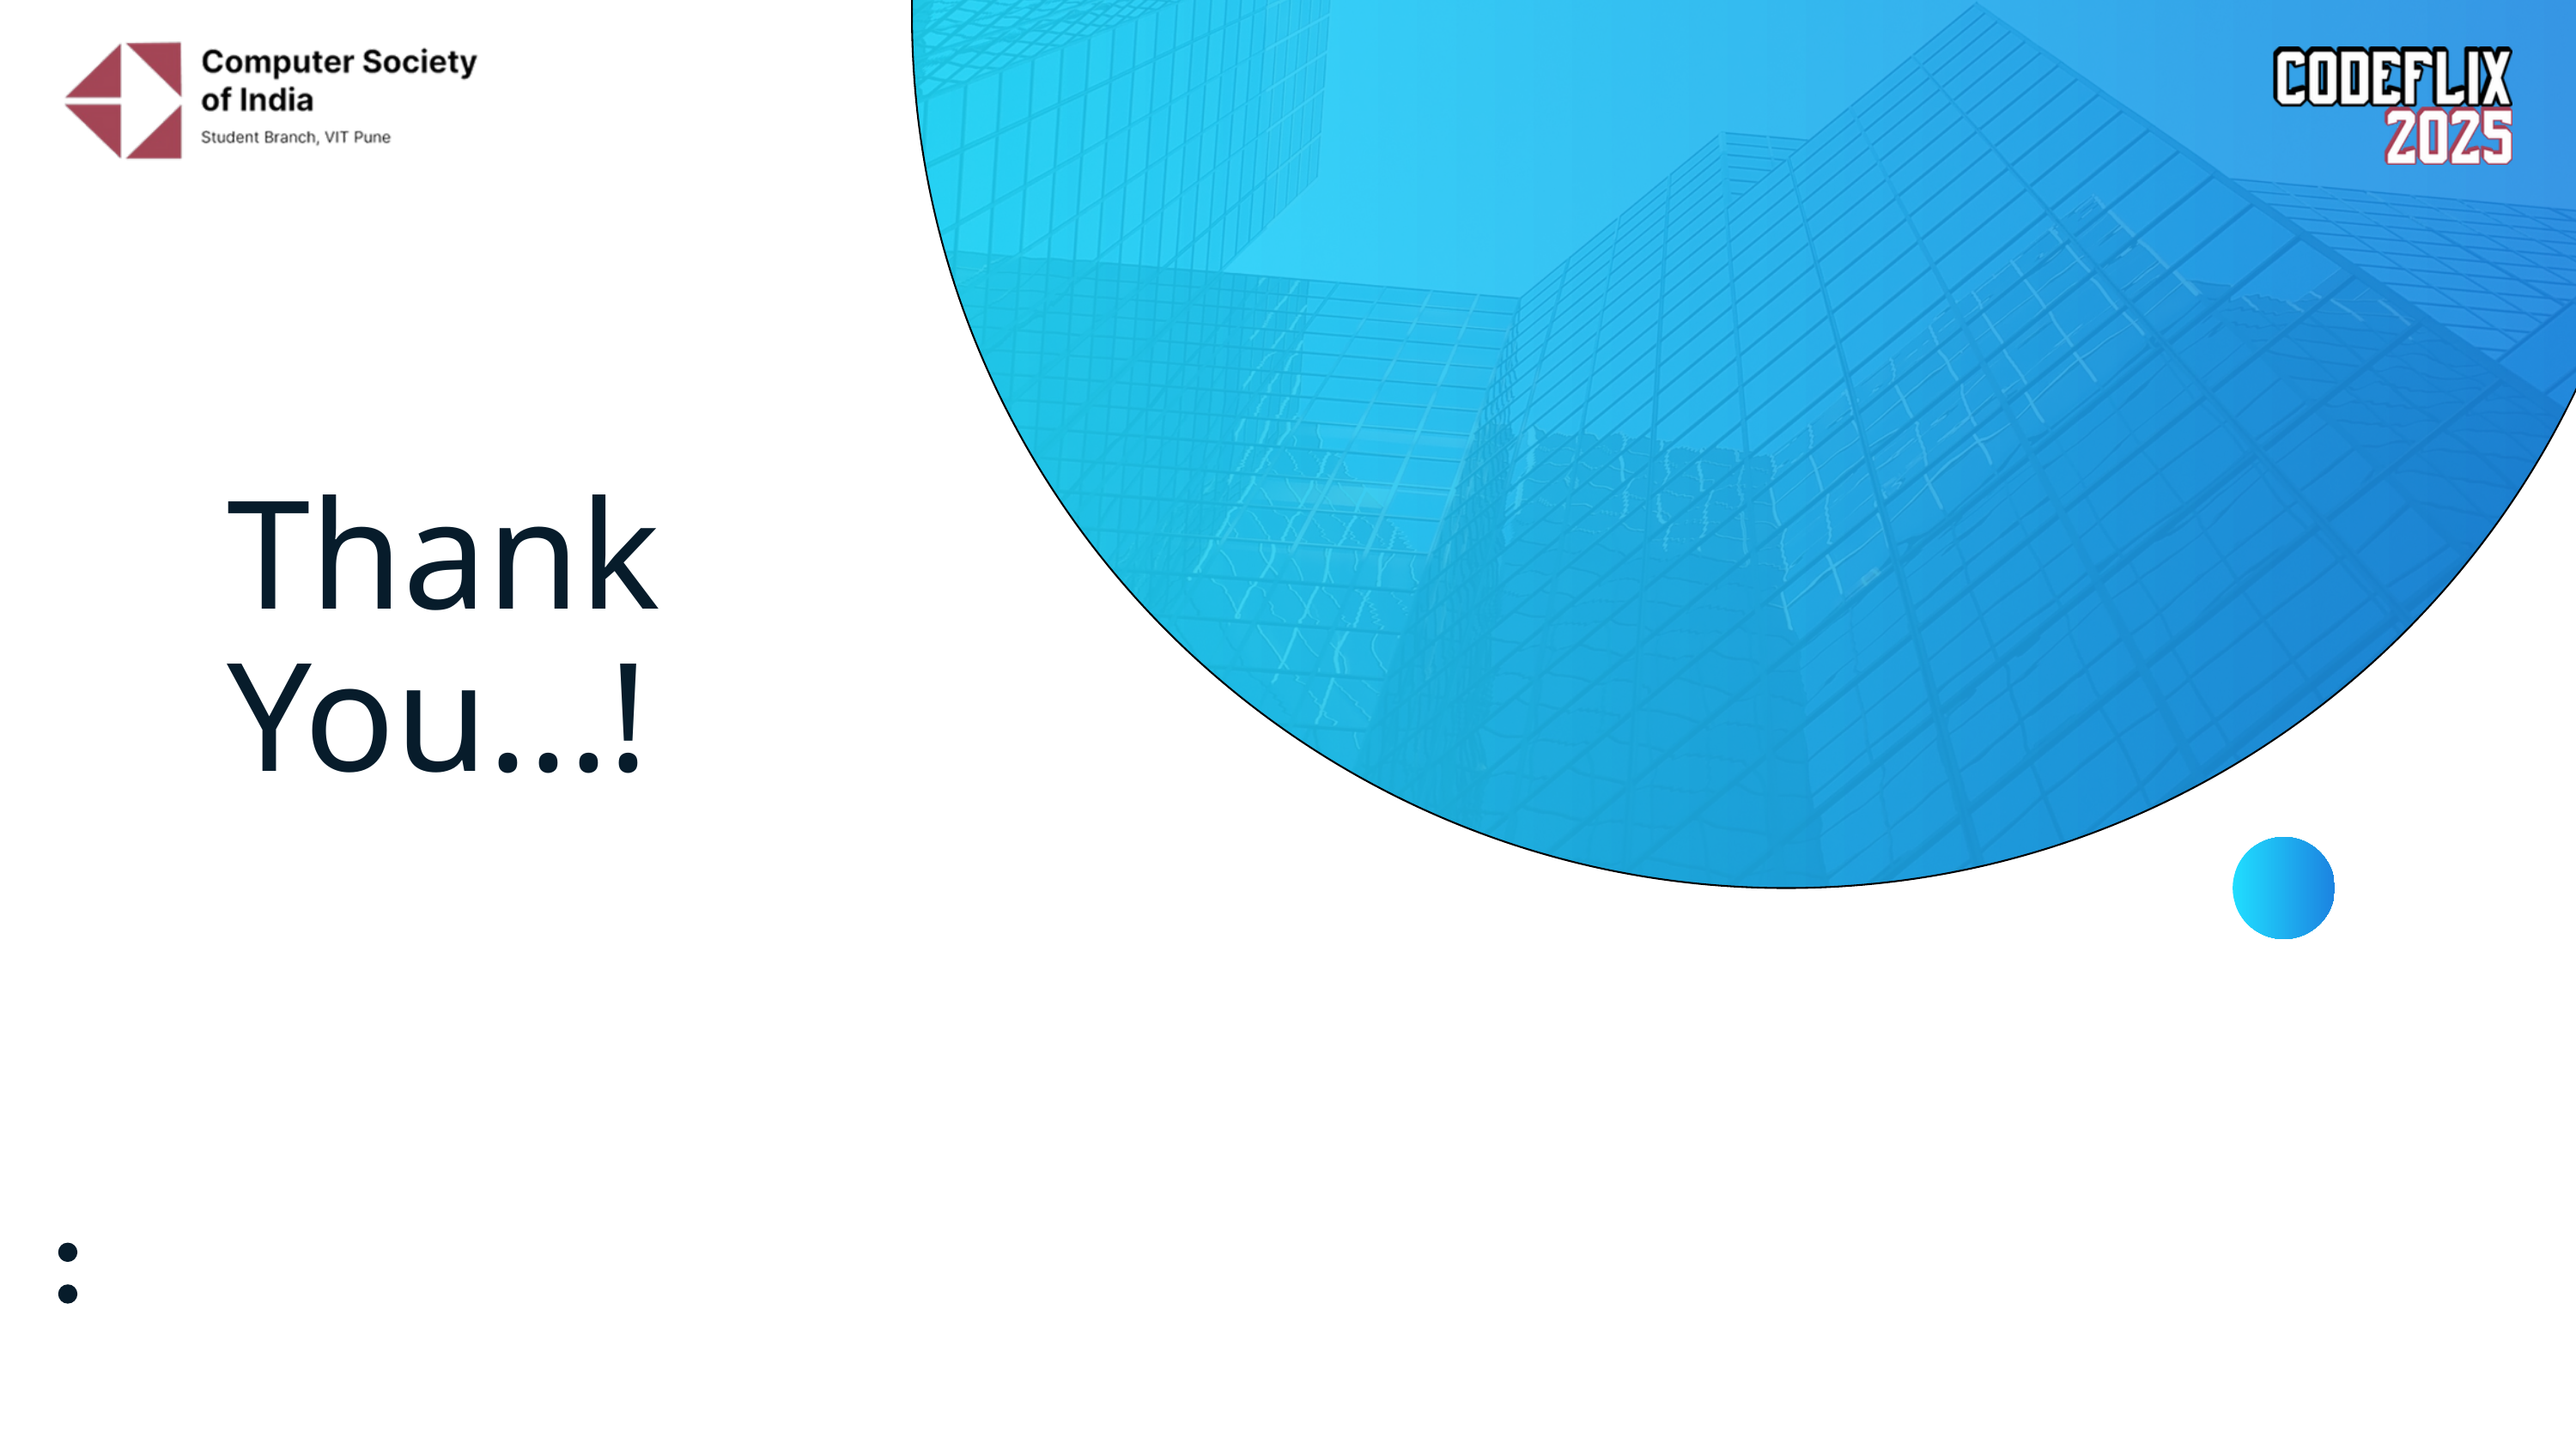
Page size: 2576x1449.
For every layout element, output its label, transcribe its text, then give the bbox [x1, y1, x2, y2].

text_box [58, 1242, 78, 1263]
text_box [911, 0, 2576, 940]
text_box [53, 22, 500, 165]
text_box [58, 1283, 78, 1304]
text_box Thank You...! [227, 476, 906, 802]
